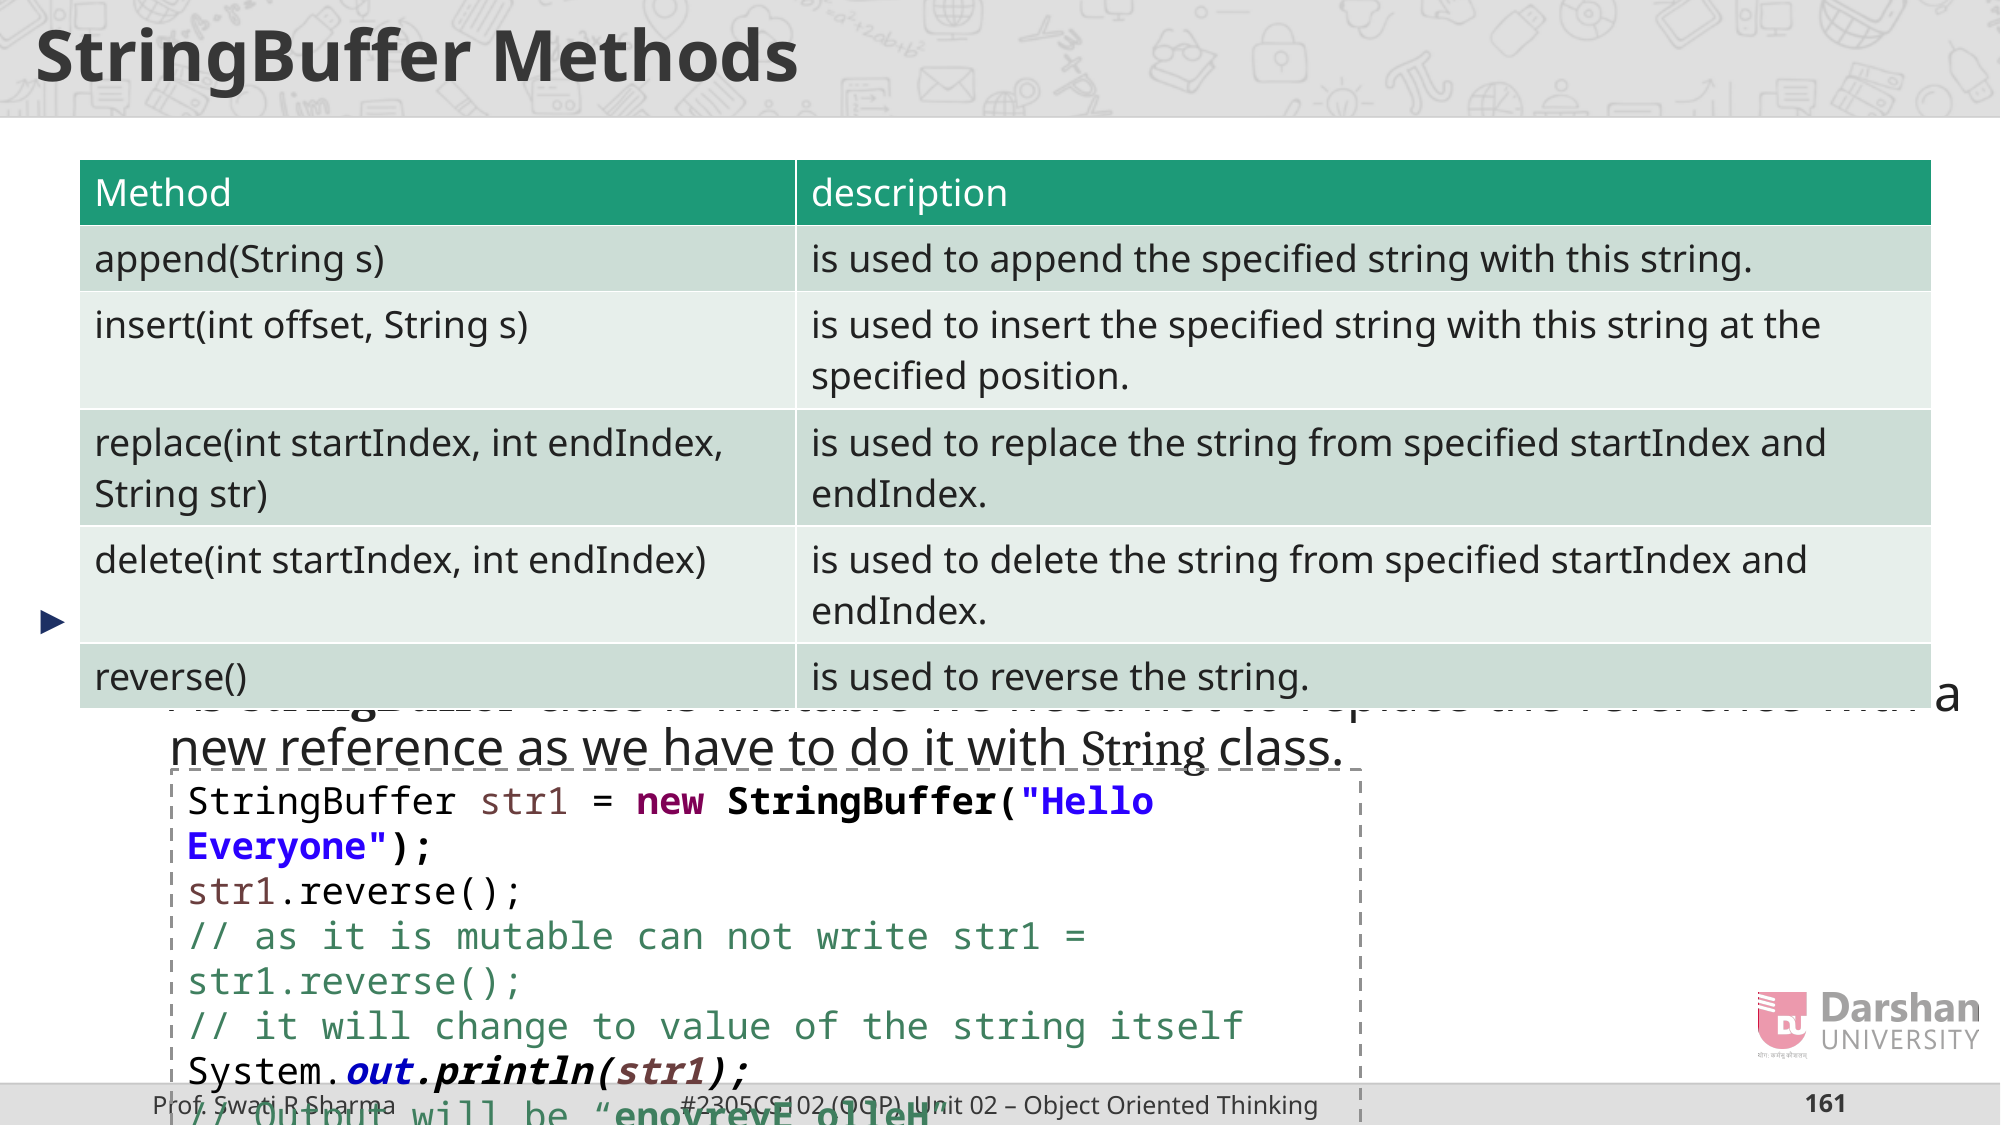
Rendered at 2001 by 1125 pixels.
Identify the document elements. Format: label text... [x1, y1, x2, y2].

table_cell is used to delete the string from specified startIndex and endIndex. [797, 527, 1931, 642]
title StringBuffer Methods [0, 0, 2000, 117]
table_cell reverse() [80, 644, 795, 708]
table_header Method [80, 160, 795, 225]
table_cell append(String s) [80, 226, 795, 291]
text_box StringBuffer str1 = new StringBuffer("Hello Everyone"); str1.reverse(); // as it is mutable can not write str1 = str1.reverse(); // it will change to value of the string itself System.out.println(str1); // Output will be “enoyrevE olleH” [171, 769, 1361, 1125]
table_cell is used to replace the string from specified startIndex and endIndex. [797, 410, 1931, 525]
table_cell is used to insert the specified string with this string at the specified position. [797, 292, 1931, 408]
table_cell is used to append the specified string with this string. [797, 226, 1931, 291]
table_cell insert(int offset, String s) [80, 292, 795, 408]
table_cell replace(int startIndex, int endIndex, String str) [80, 410, 795, 525]
list Remember : “StringBuffer” is mutable As StringBuffer class is mutable we need not to replace the reference with a new reference as we have to do it with String class. [21, 141, 1979, 1059]
table_header description [797, 160, 1931, 225]
table_cell is used to reverse the string. [797, 644, 1931, 708]
table_cell delete(int startIndex, int endIndex) [80, 527, 795, 642]
